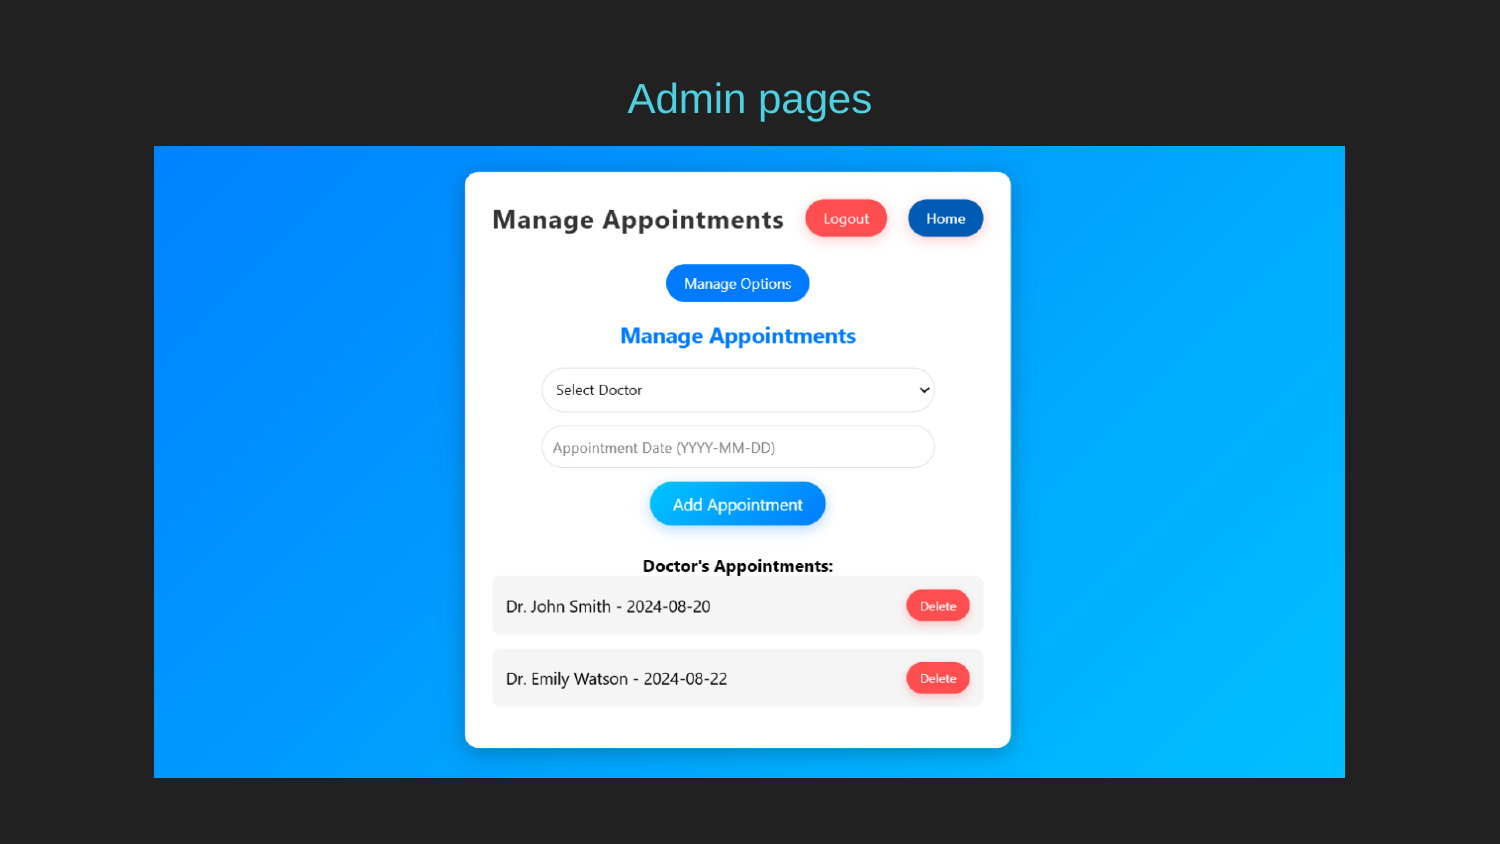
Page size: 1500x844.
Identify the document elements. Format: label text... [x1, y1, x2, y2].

title Admin pages [437, 49, 1063, 138]
picture [154, 146, 1182, 779]
